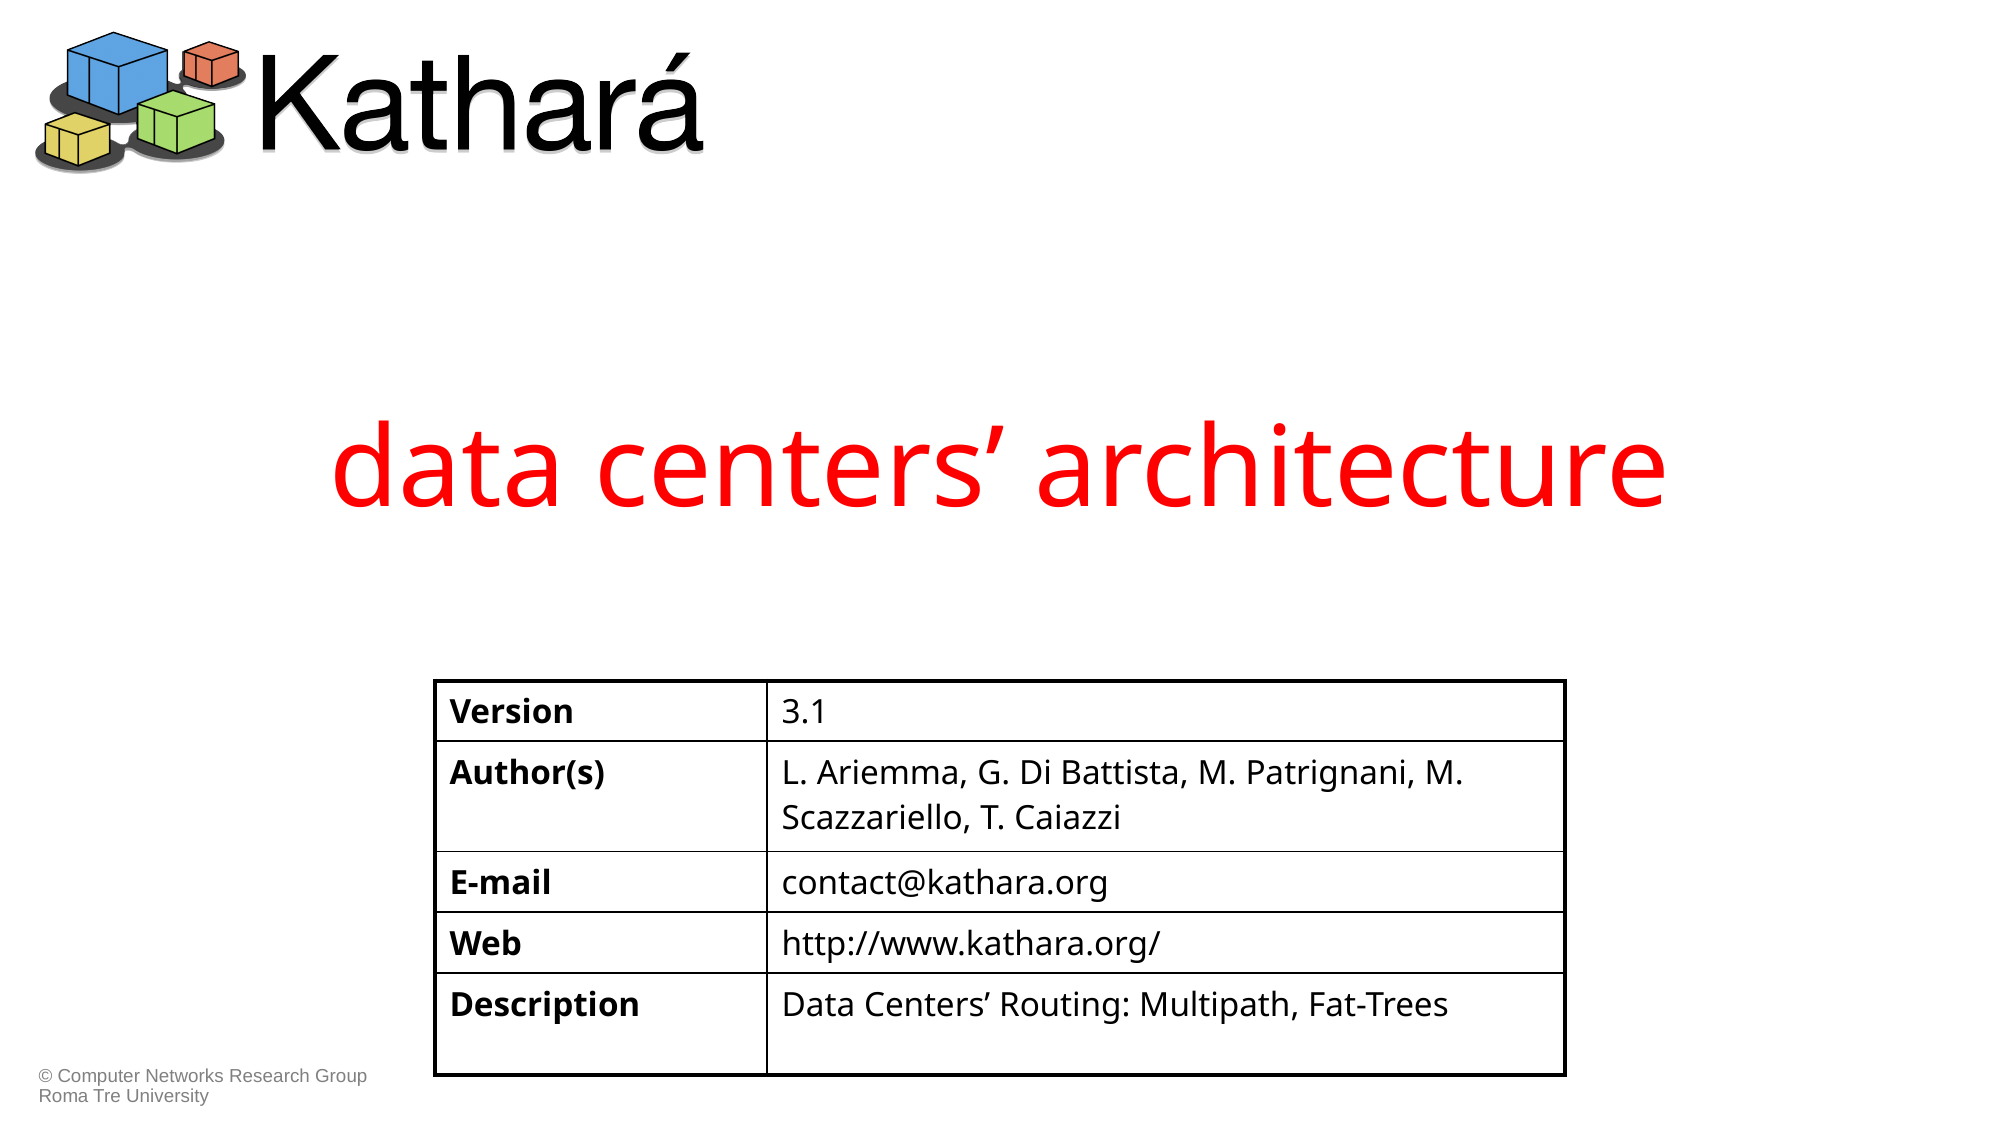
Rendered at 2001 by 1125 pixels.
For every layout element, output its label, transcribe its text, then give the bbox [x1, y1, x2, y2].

table_header 3.1 [768, 683, 1563, 740]
table_cell Data Centers’ Routing: Multipath, Fat-Trees [768, 974, 1563, 1073]
table_cell Description [437, 974, 766, 1073]
table_cell L. Ariemma, G. Di Battista, M. Patrignani, M. Scazzariello, T. Caiazzi [768, 742, 1563, 851]
table_cell Author(s) [437, 742, 766, 851]
table_cell contact@kathara.org [768, 852, 1563, 911]
table_cell E-mail [437, 852, 766, 911]
picture [24, 24, 720, 180]
title data centers’ architecture [150, 312, 1850, 612]
table_cell http://www.kathara.org/ [768, 913, 1563, 972]
table_header Version [437, 683, 766, 740]
table_cell Web [437, 913, 766, 972]
